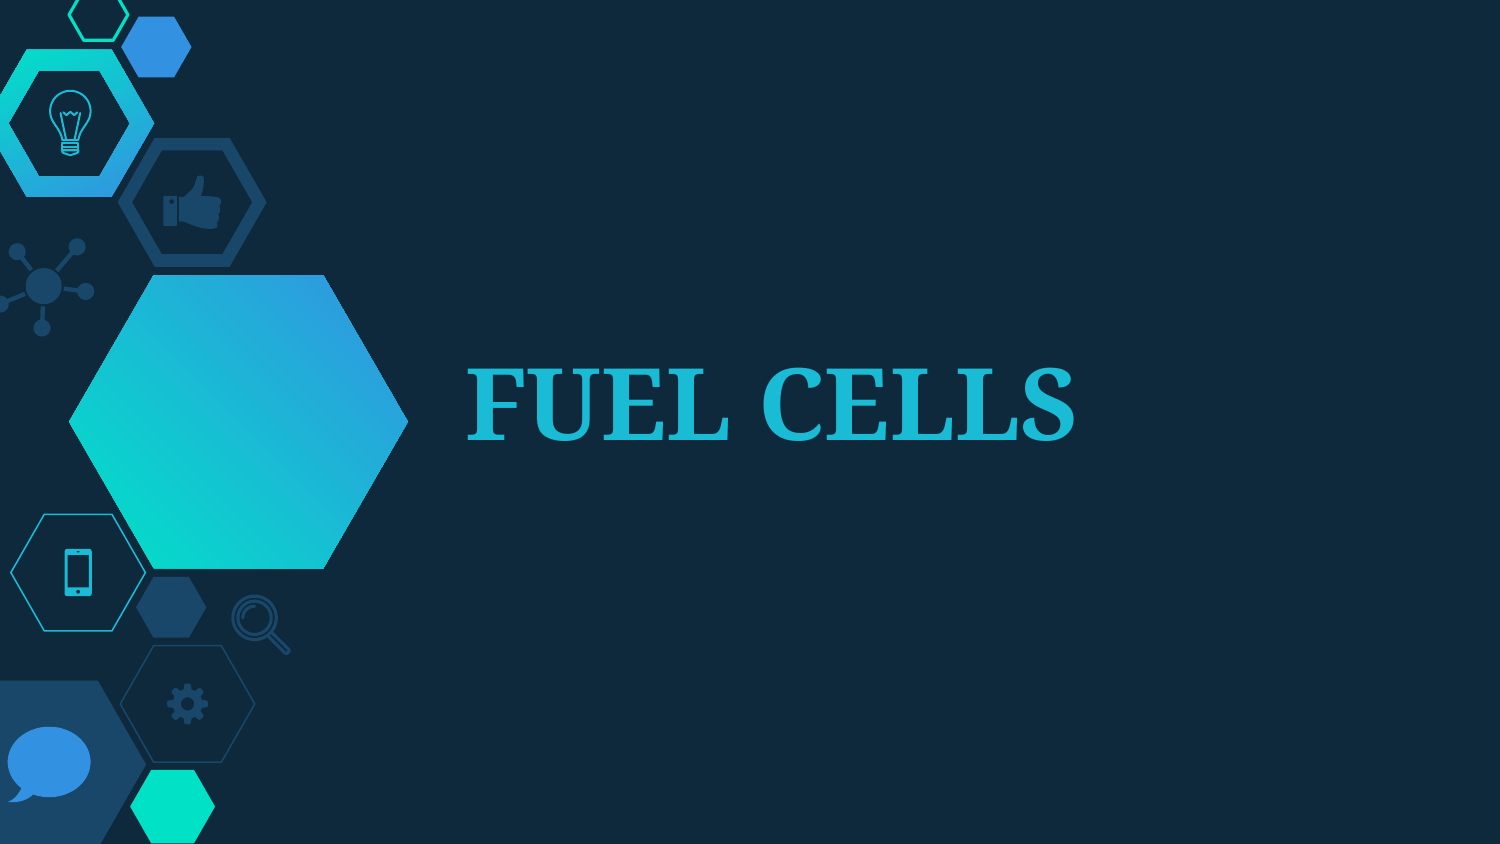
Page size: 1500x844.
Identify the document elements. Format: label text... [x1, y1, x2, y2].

title FUEL CELLS [450, 284, 1375, 475]
